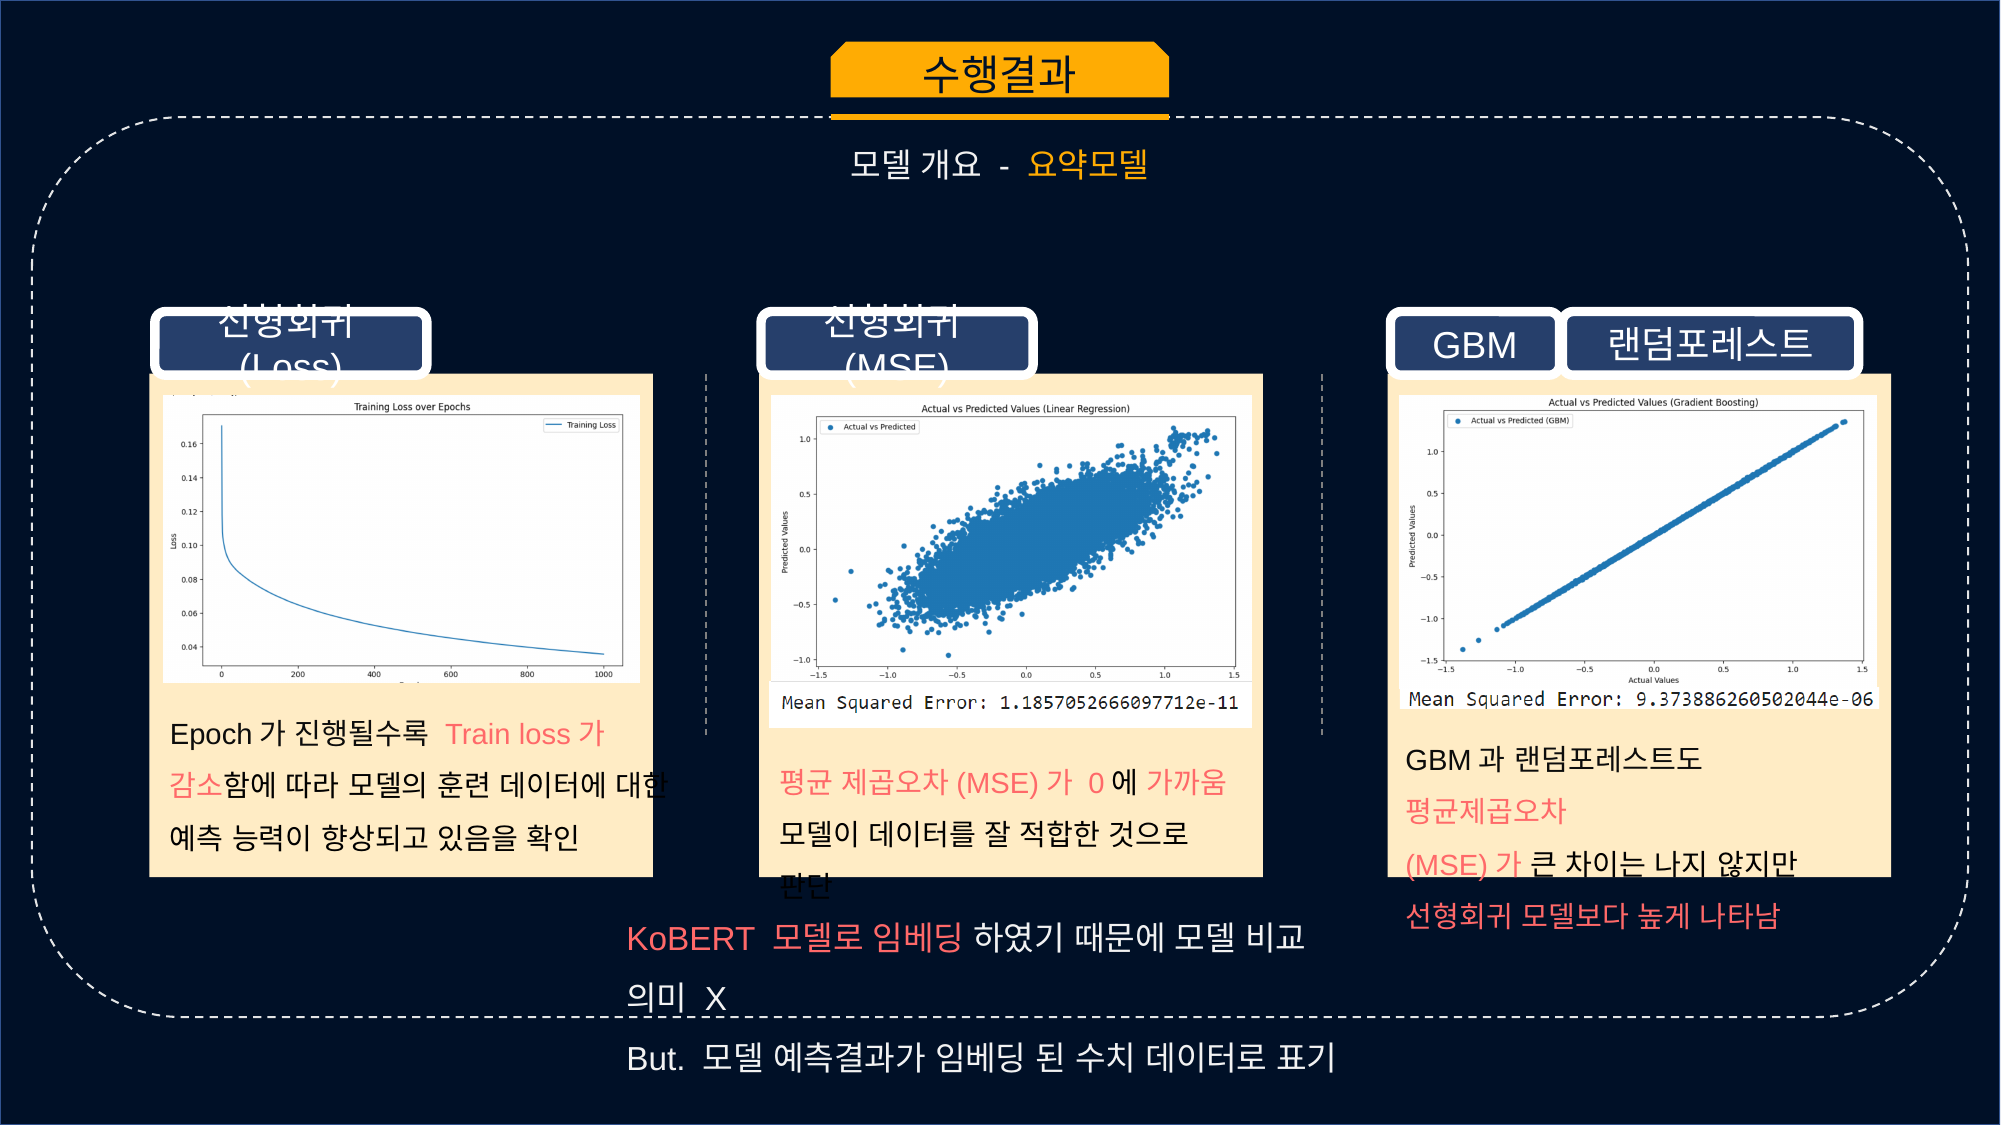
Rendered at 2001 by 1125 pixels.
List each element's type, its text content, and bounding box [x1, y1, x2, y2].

text_box 선형회귀(Loss) [154, 311, 427, 376]
text_box KoBERT 모델로 임베딩 하였기 때문에 모델 비교 의미 X But. 모델 예측결과가 임베딩 된 수치 데이터로 표기 [611, 889, 1389, 1085]
text_box 랜덤포레스트 [1562, 311, 1859, 376]
text_box 모델 개요 - 요약모델 [718, 137, 1282, 192]
text_box 평균 제곱오차(MSE)가 0에 가까움 모델이 데이터를 잘 적합한 것으로 판단 [764, 738, 1246, 889]
text_box 수행결과 [830, 41, 1170, 98]
text_box [31, 117, 1969, 1018]
text_box Epoch가 진행될수록 Train loss가 감소함에 따라 모델의 훈련 데이터에 대한 예측 능력이 향상되고 있음을 확인 [154, 690, 874, 863]
picture [1399, 395, 1880, 709]
text_box GBM [1390, 311, 1560, 376]
text_box 선형회귀(MSE) [760, 311, 1034, 376]
text_box GBM과 랜덤포레스트도 평균제곱오차 (MSE)가 큰 차이는 나지 않지만 선형회귀 모델보다 높게 나타남 [1390, 716, 1873, 941]
picture [769, 395, 1252, 728]
picture [162, 395, 640, 683]
